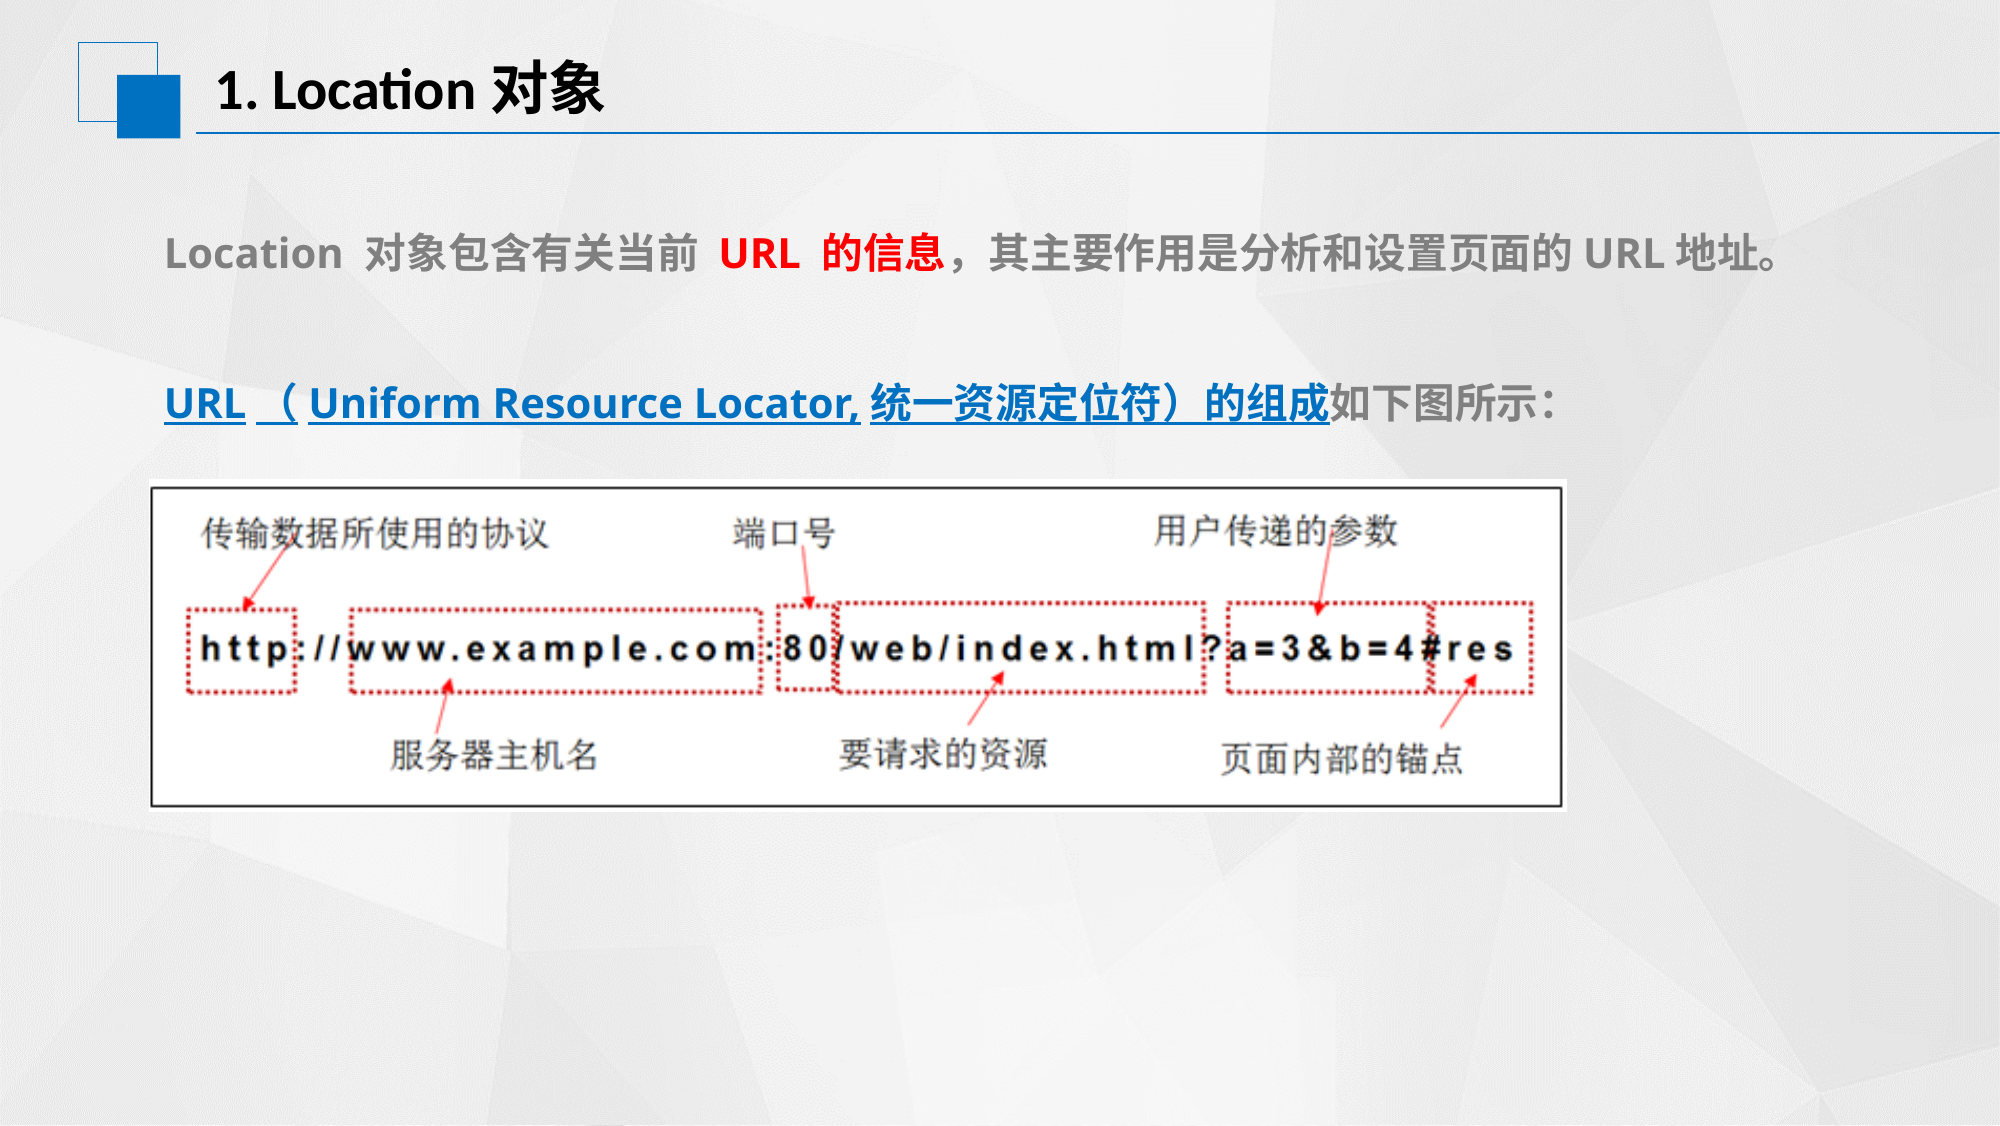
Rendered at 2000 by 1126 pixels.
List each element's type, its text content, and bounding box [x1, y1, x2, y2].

text_box Location 对象包含有关当前 URL 的信息，其主要作用是分析和设置页面的URL地址。 URL（Uniform Resource Locator,统一资源定位符）的组成如下图所示： [149, 219, 1851, 435]
picture [0, 0, 2000, 1126]
title 1. Location对象 [194, 42, 1378, 130]
